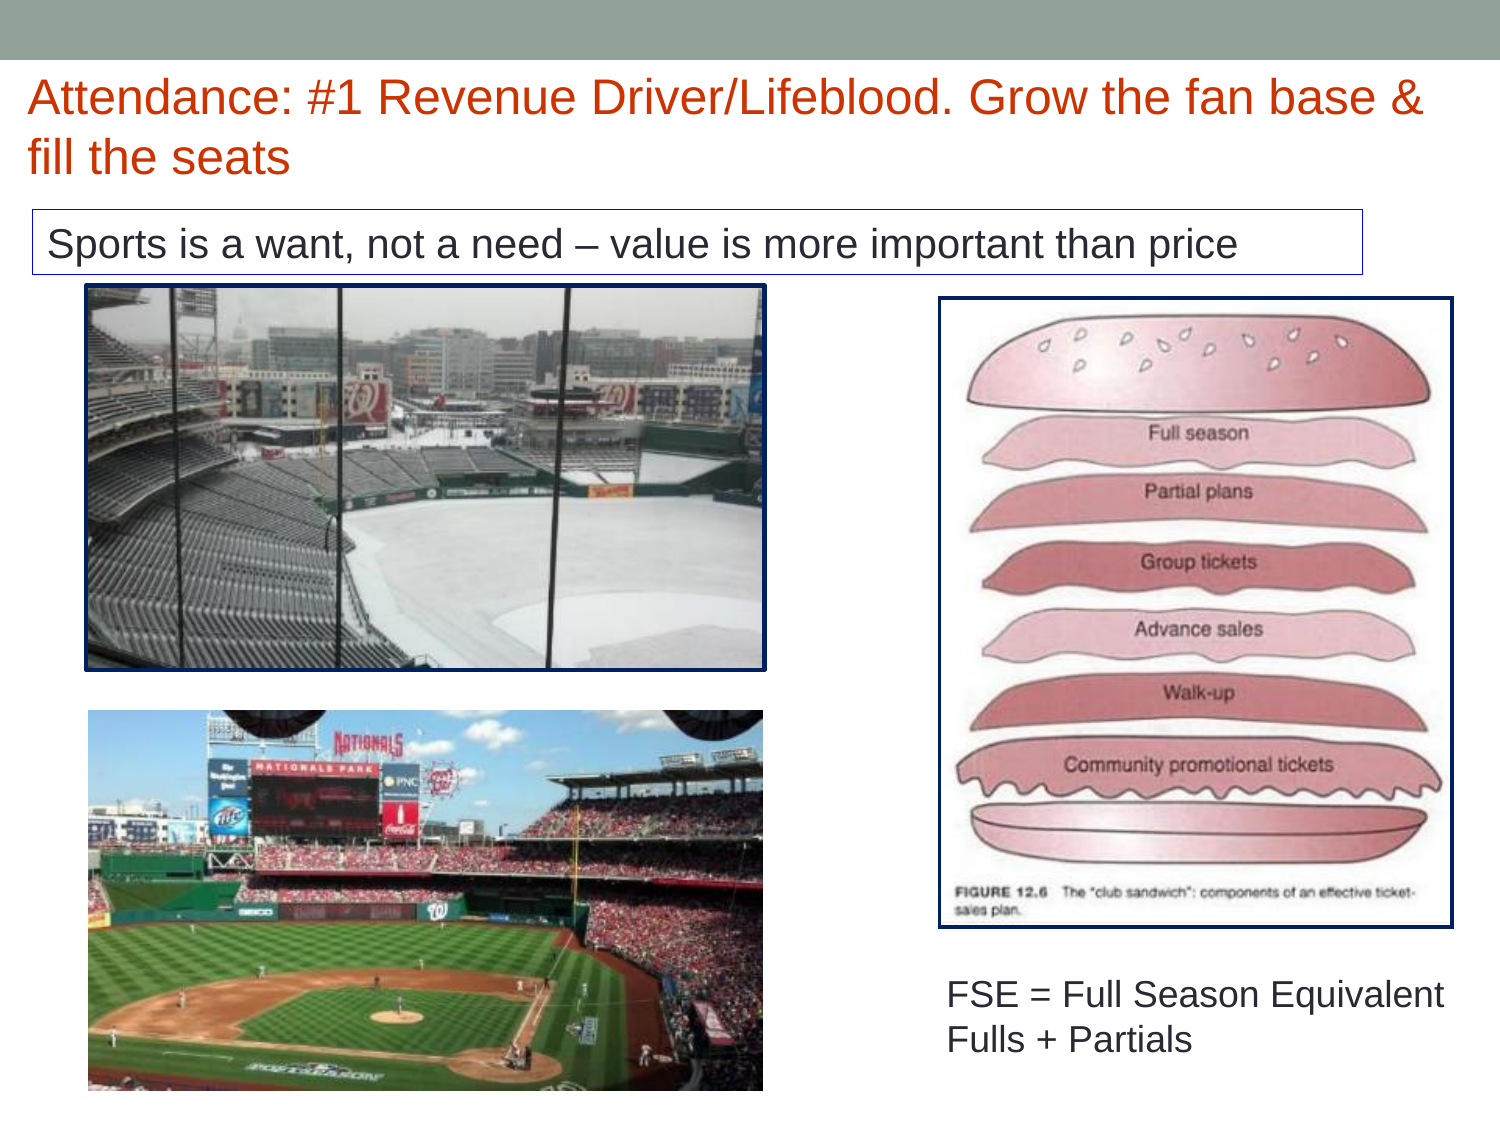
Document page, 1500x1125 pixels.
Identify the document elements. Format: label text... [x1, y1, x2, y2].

picture [87, 710, 763, 1091]
text_box Sports is a want, not a need – value is more important than price [32, 209, 1363, 275]
text_box Attendance: #1 Revenue Driver/Lifeblood. Grow the fan base & fill the seats [12, 56, 1477, 192]
picture [941, 299, 1451, 926]
text_box FSE = Full Season Equivalent Fulls + Partials [931, 962, 1460, 1068]
picture [87, 287, 763, 668]
